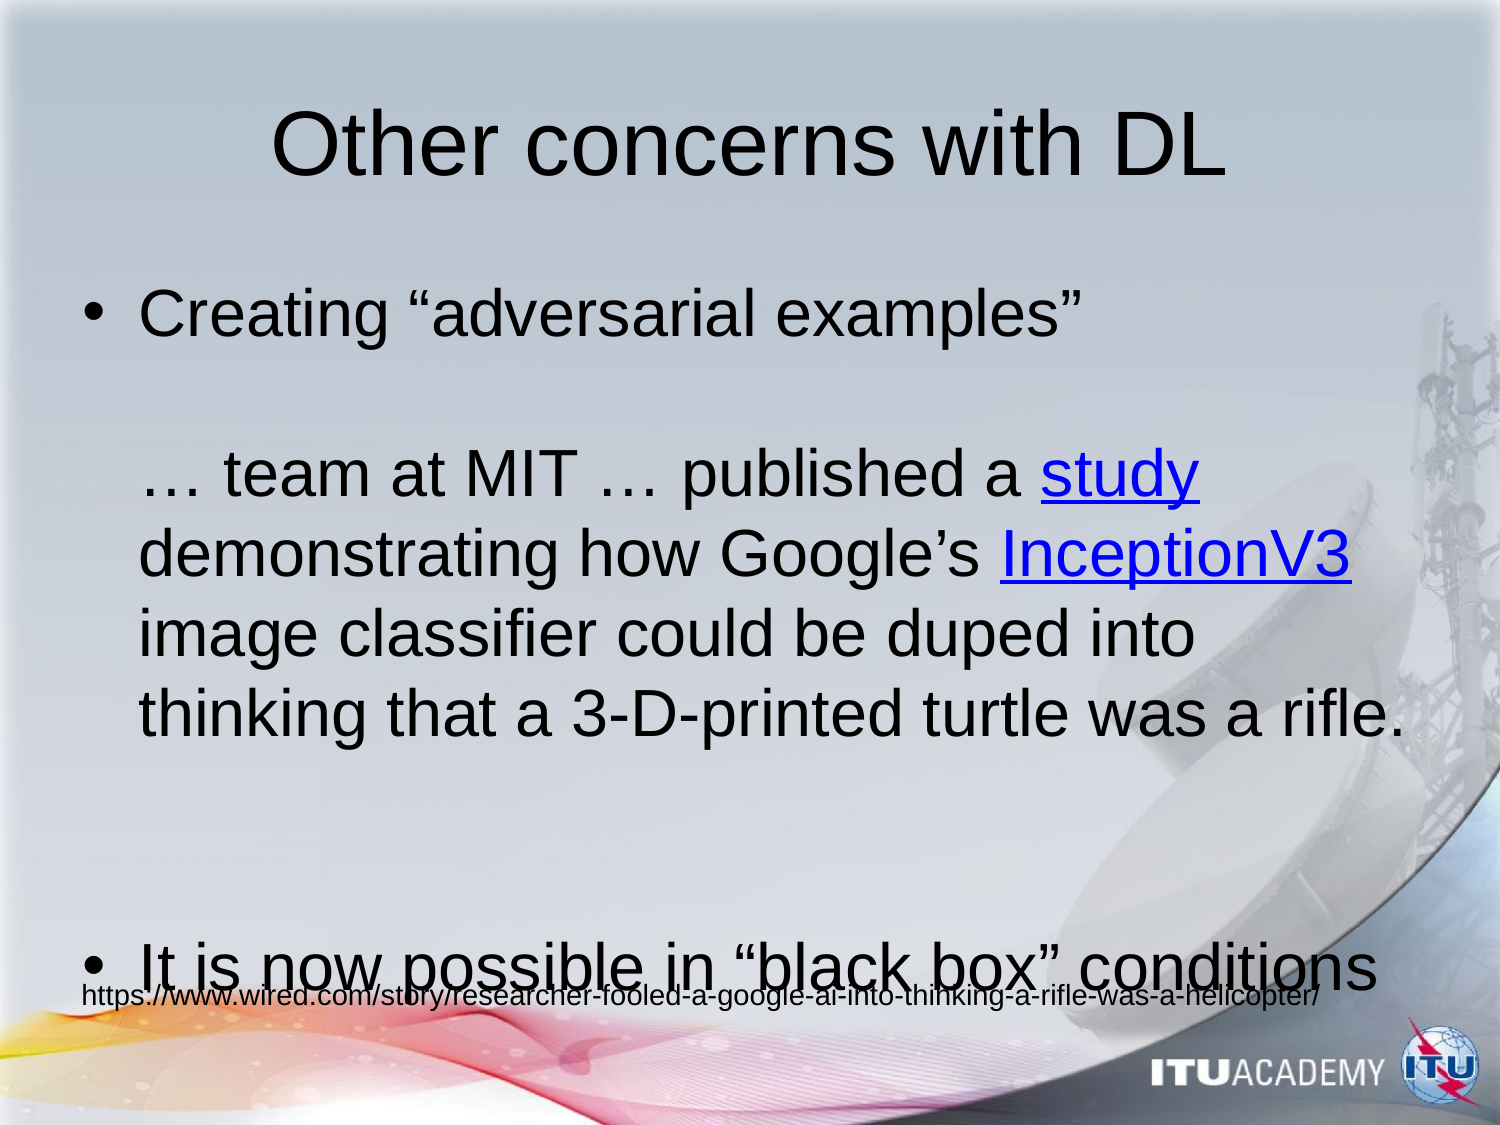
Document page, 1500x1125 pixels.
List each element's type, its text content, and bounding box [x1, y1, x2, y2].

list Creating “adversarial examples” … team at MIT … published a study demonstrating how Google’s InceptionV3 image classifier could be duped into thinking that a 3-D-printed turtle was a rifle. It is now possible in “black box” conditions [74, 261, 1426, 1006]
picture [0, 0, 1500, 1125]
title Other concerns with DL [74, 44, 1426, 234]
text_box https://www.wired.com/story/researcher-fooled-a-google-ai-into-thinking-a-rifle-was-a-helicopter/ [73, 969, 1330, 1019]
